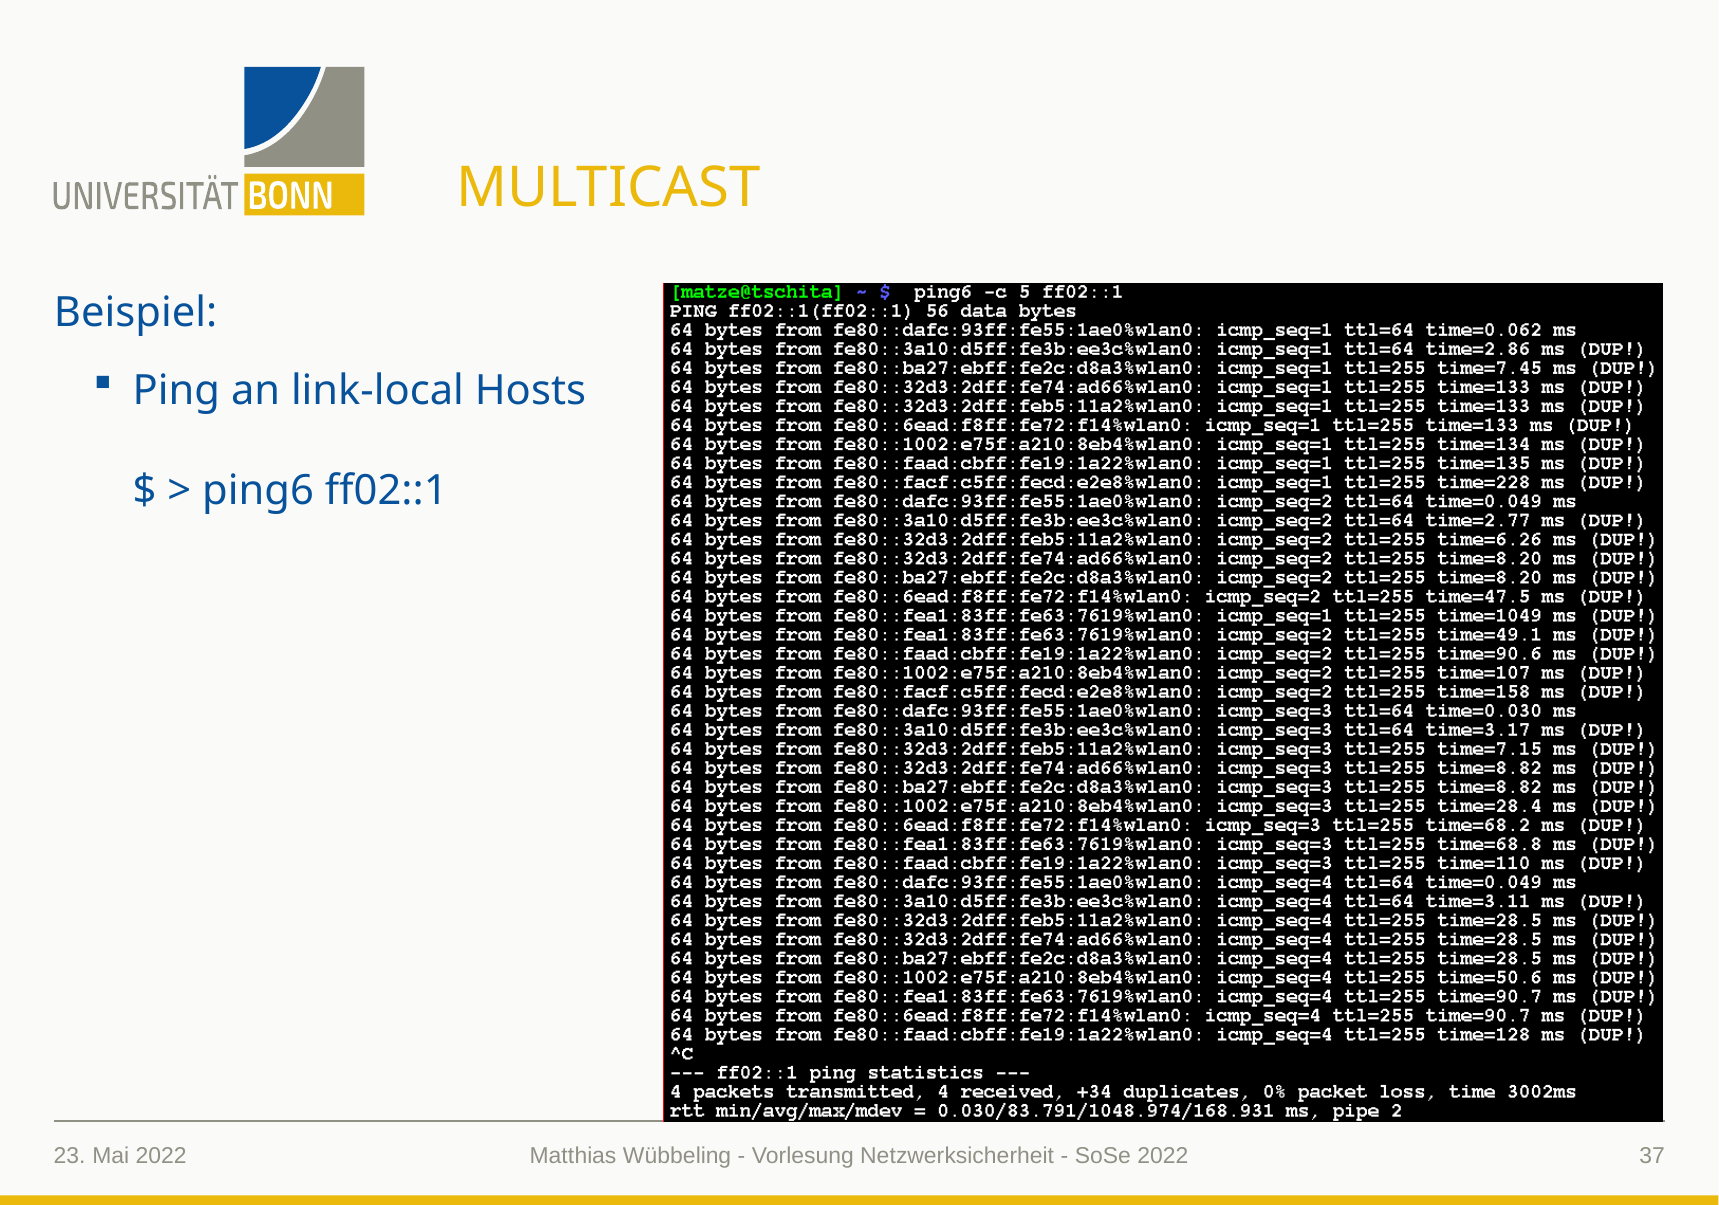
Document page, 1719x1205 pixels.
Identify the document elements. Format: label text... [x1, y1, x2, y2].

picture [663, 283, 1663, 1122]
slide_number 37 [1557, 1125, 1665, 1189]
title Multicast [456, 67, 1665, 218]
slide_number 23. Mai 2022 [53, 1121, 215, 1189]
list Beispiel: Ping an link-local Hosts $ > ping6 ff02::1 [53, 284, 661, 1055]
footer Matthias Wübbeling - Vorlesung Netzwerksicherheit - SoSe 2022 [389, 1121, 1329, 1189]
